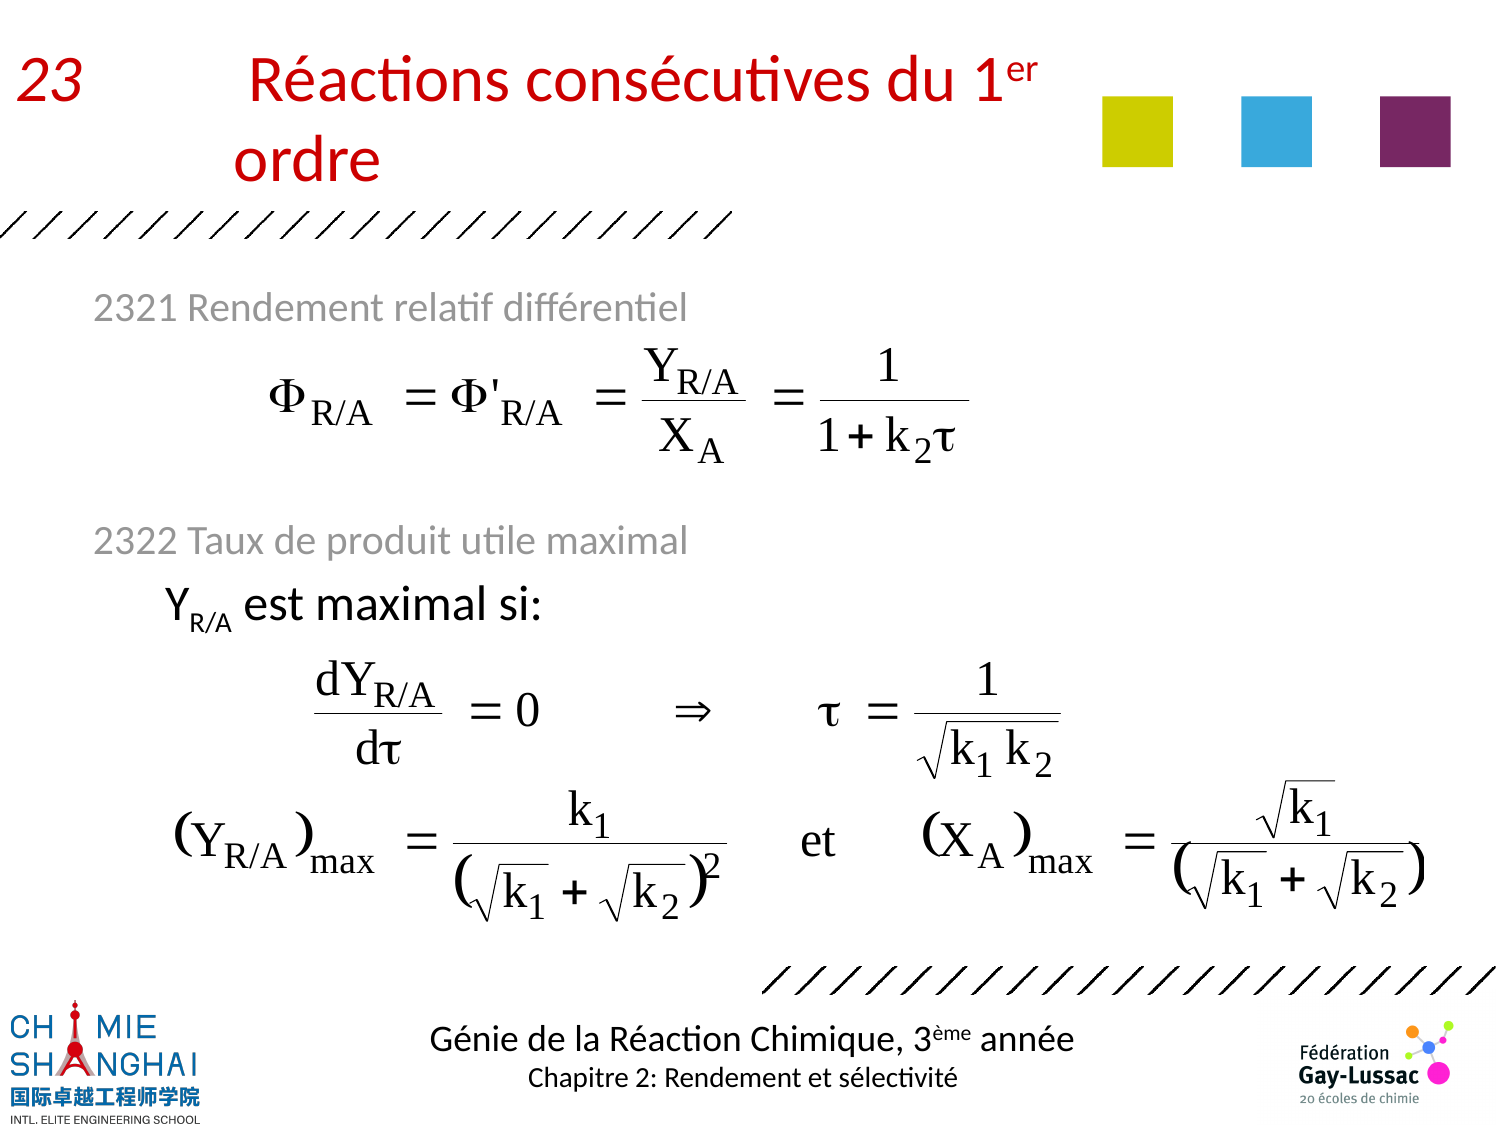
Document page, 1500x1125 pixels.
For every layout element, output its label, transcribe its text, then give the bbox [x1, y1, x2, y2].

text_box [266, 337, 975, 439]
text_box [66, 440, 1446, 928]
picture [11, 1000, 200, 1124]
picture [762, 966, 1496, 1125]
text_box 23 Réactions consécutives du 1er ordre [0, 21, 1133, 209]
text_box 2321 Rendement relatif différentiel [66, 207, 1446, 396]
picture [0, 211, 66, 239]
